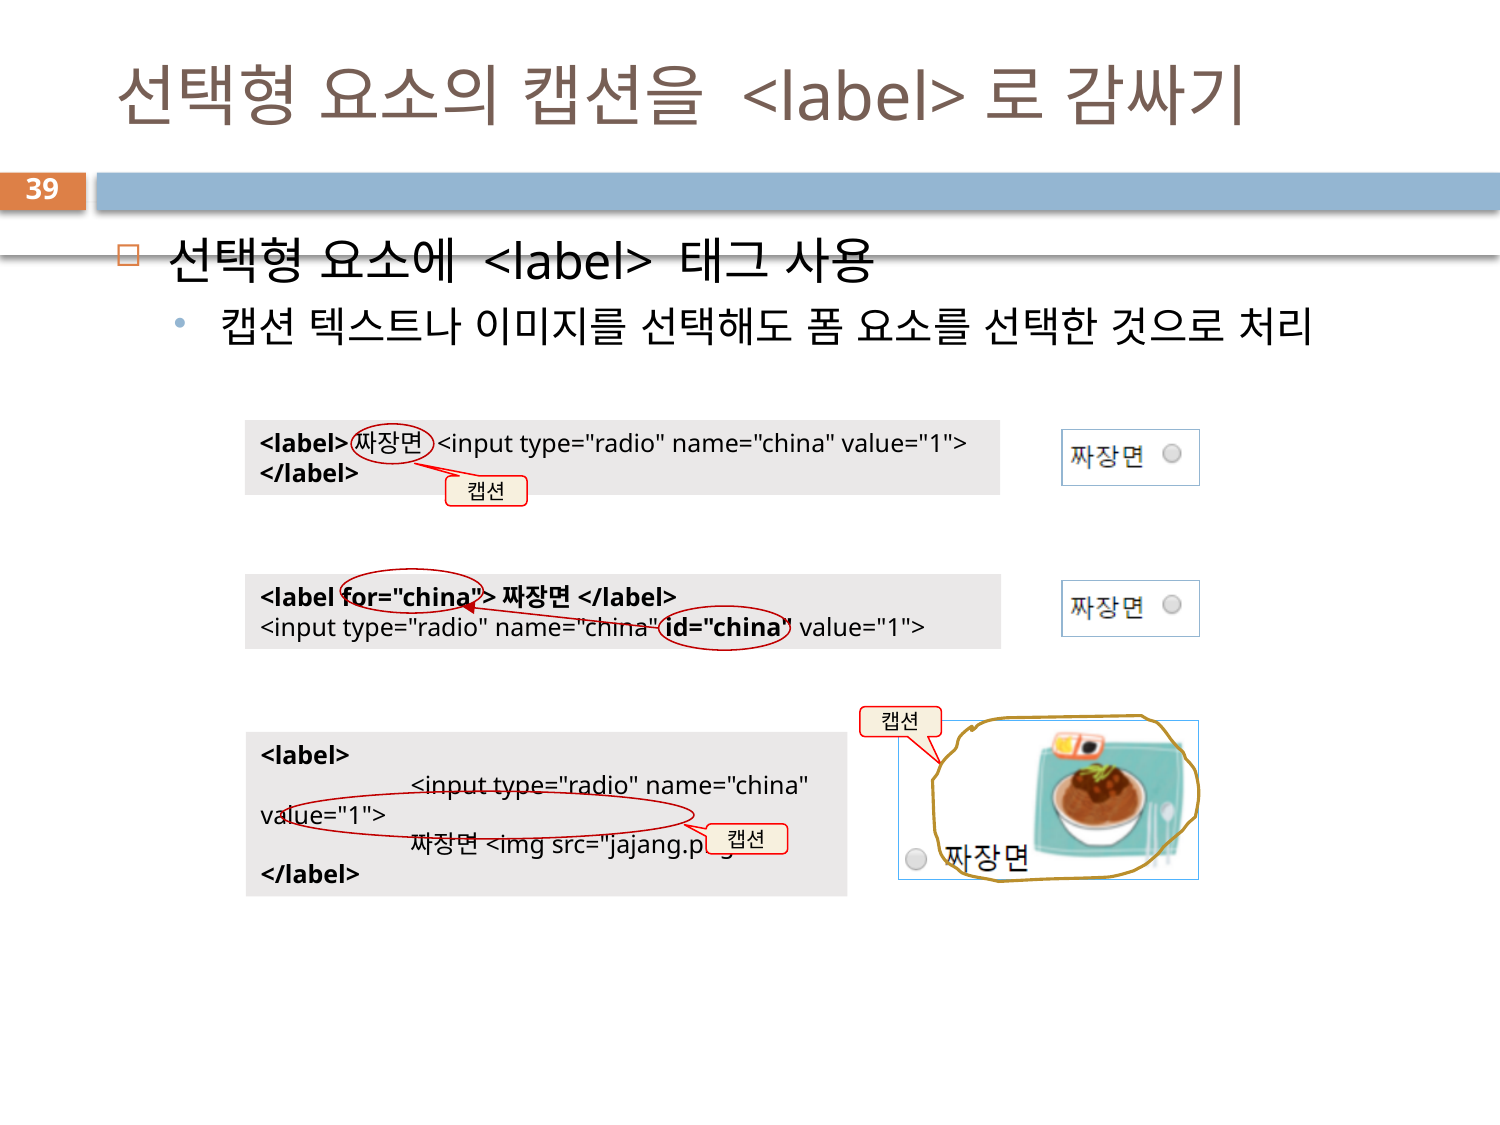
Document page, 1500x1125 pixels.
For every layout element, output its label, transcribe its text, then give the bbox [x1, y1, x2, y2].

text_box 캡션 [858, 705, 944, 739]
text_box 캡션 [682, 822, 790, 856]
text_box [279, 789, 696, 841]
picture [898, 719, 1200, 880]
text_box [462, 606, 659, 629]
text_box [244, 419, 1200, 507]
text_box <label for="china">짜장면</label> <input type="radio" name="china" id="china" value="1"> [245, 574, 687, 649]
text_box <label> <input type="radio" name="china" value="1"> 짜장면<img src="jajang.png"> </label> [245, 731, 848, 897]
slide_number 39 [0, 170, 87, 211]
text_box [660, 604, 792, 652]
text_box [338, 567, 485, 615]
text_box [992, 714, 1149, 718]
list 선택형 요소에 <label> 태그 사용 캡션 텍스트나 이미지를 선택해도 폼 요소를 선택한 것으로 처리 [100, 222, 1438, 1050]
text_box <label for="china">짜장면</label> <input type="radio" name="china" id="china" value="1"> [467, 574, 1002, 649]
picture [1062, 580, 1200, 636]
title 선택형 요소의 캡션을 <label>로 감싸기 [100, 37, 1438, 149]
